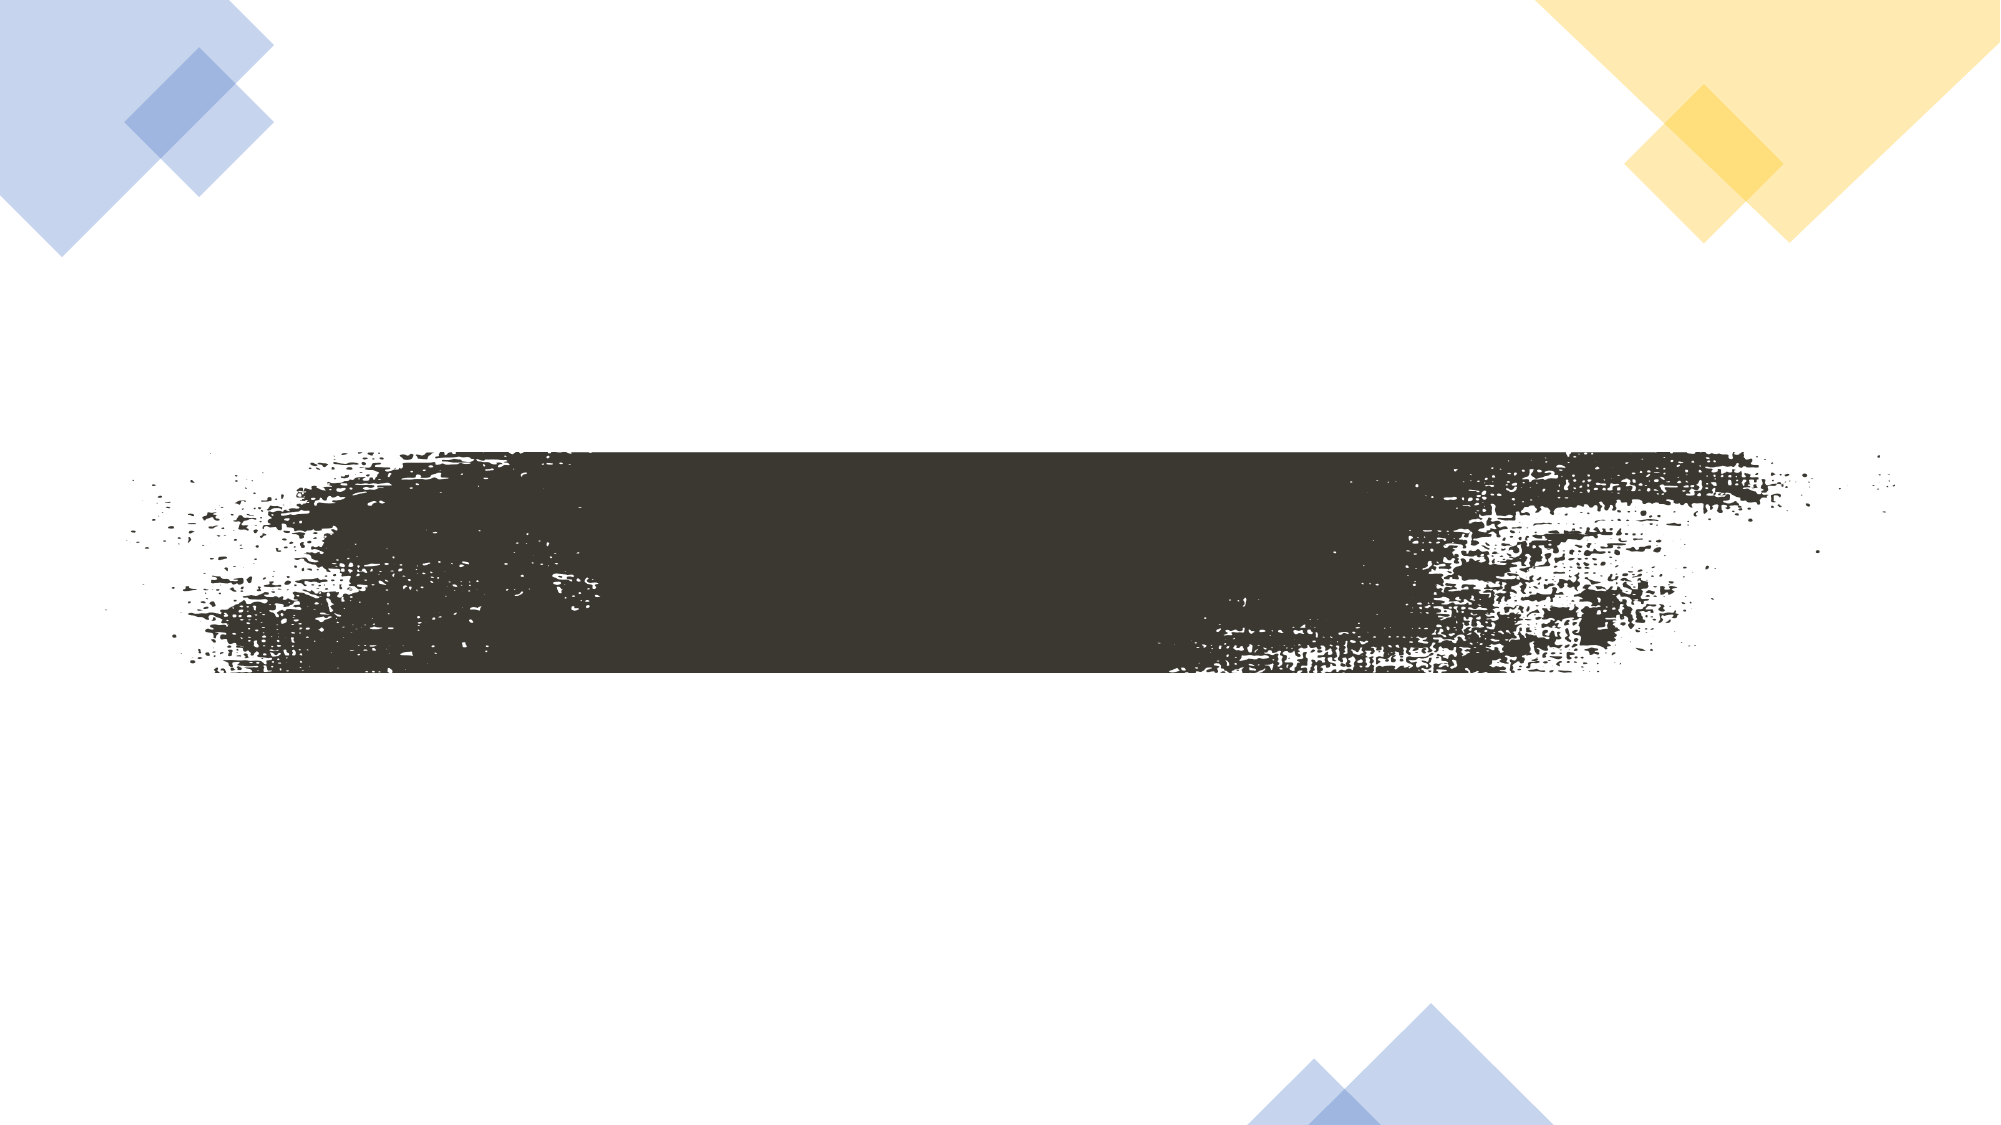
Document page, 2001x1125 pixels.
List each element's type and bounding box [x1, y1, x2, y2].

text_box [122, 45, 276, 199]
text_box [1345, 1001, 1556, 1125]
list [105, 452, 1895, 673]
text_box [1622, 124, 1746, 245]
text_box [0, 0, 2000, 1125]
text_box [1245, 1057, 1383, 1125]
text_box [1533, 0, 2000, 245]
text_box [0, 0, 276, 259]
